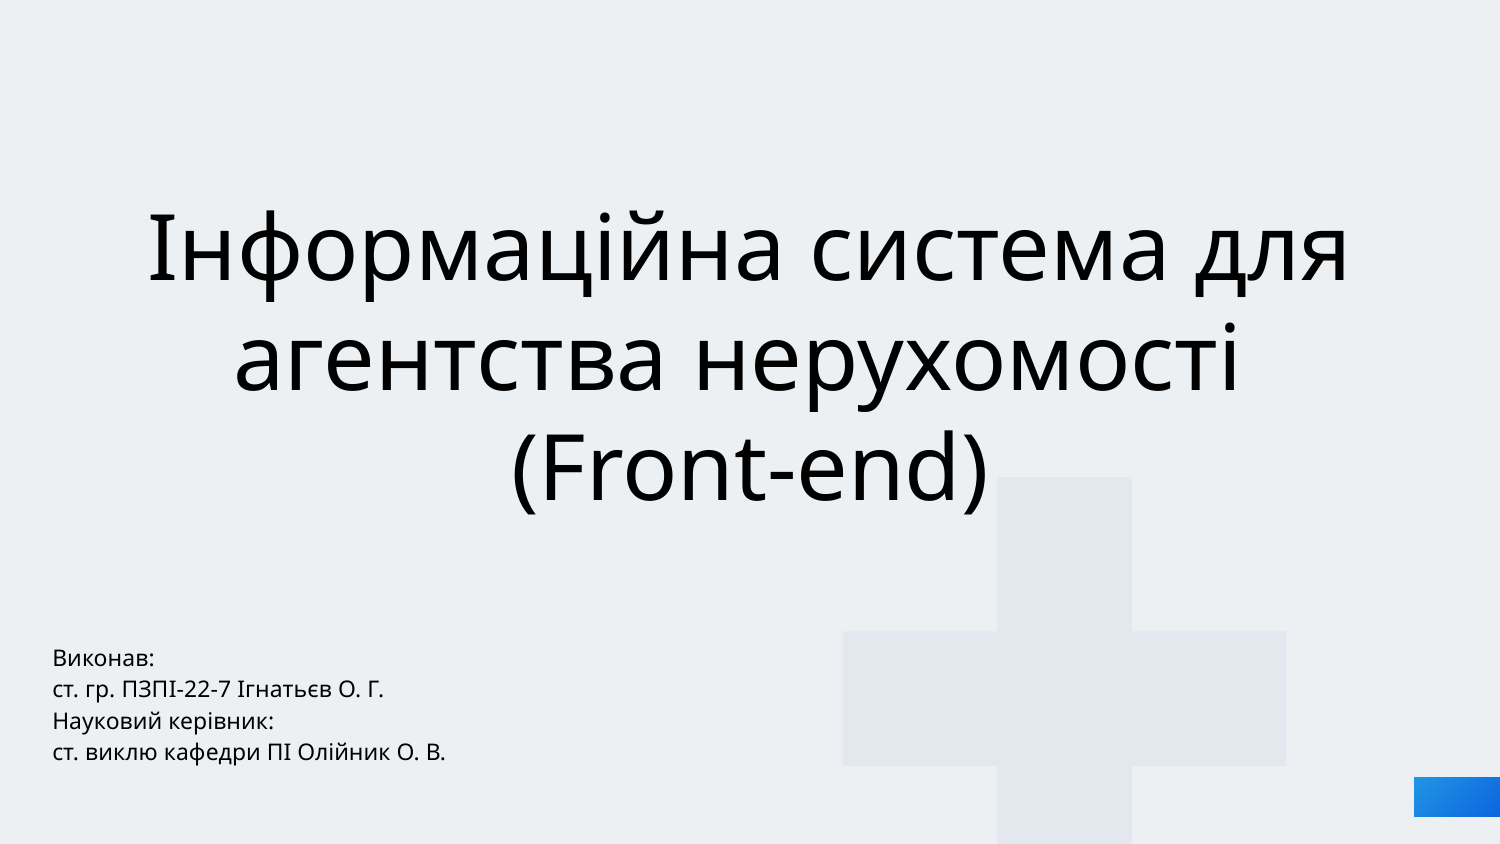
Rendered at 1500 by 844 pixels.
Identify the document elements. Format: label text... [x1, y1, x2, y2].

text_box Інформаційна система для агентства нерухомості (Front-end) [90, 177, 1410, 548]
list Виконав: ст. гр. ПЗПІ-22-7 Ігнатьєв О. Г. Науковий керівник: ст. виклю кафедри ПІ Олійник О. В. [41, 627, 696, 801]
